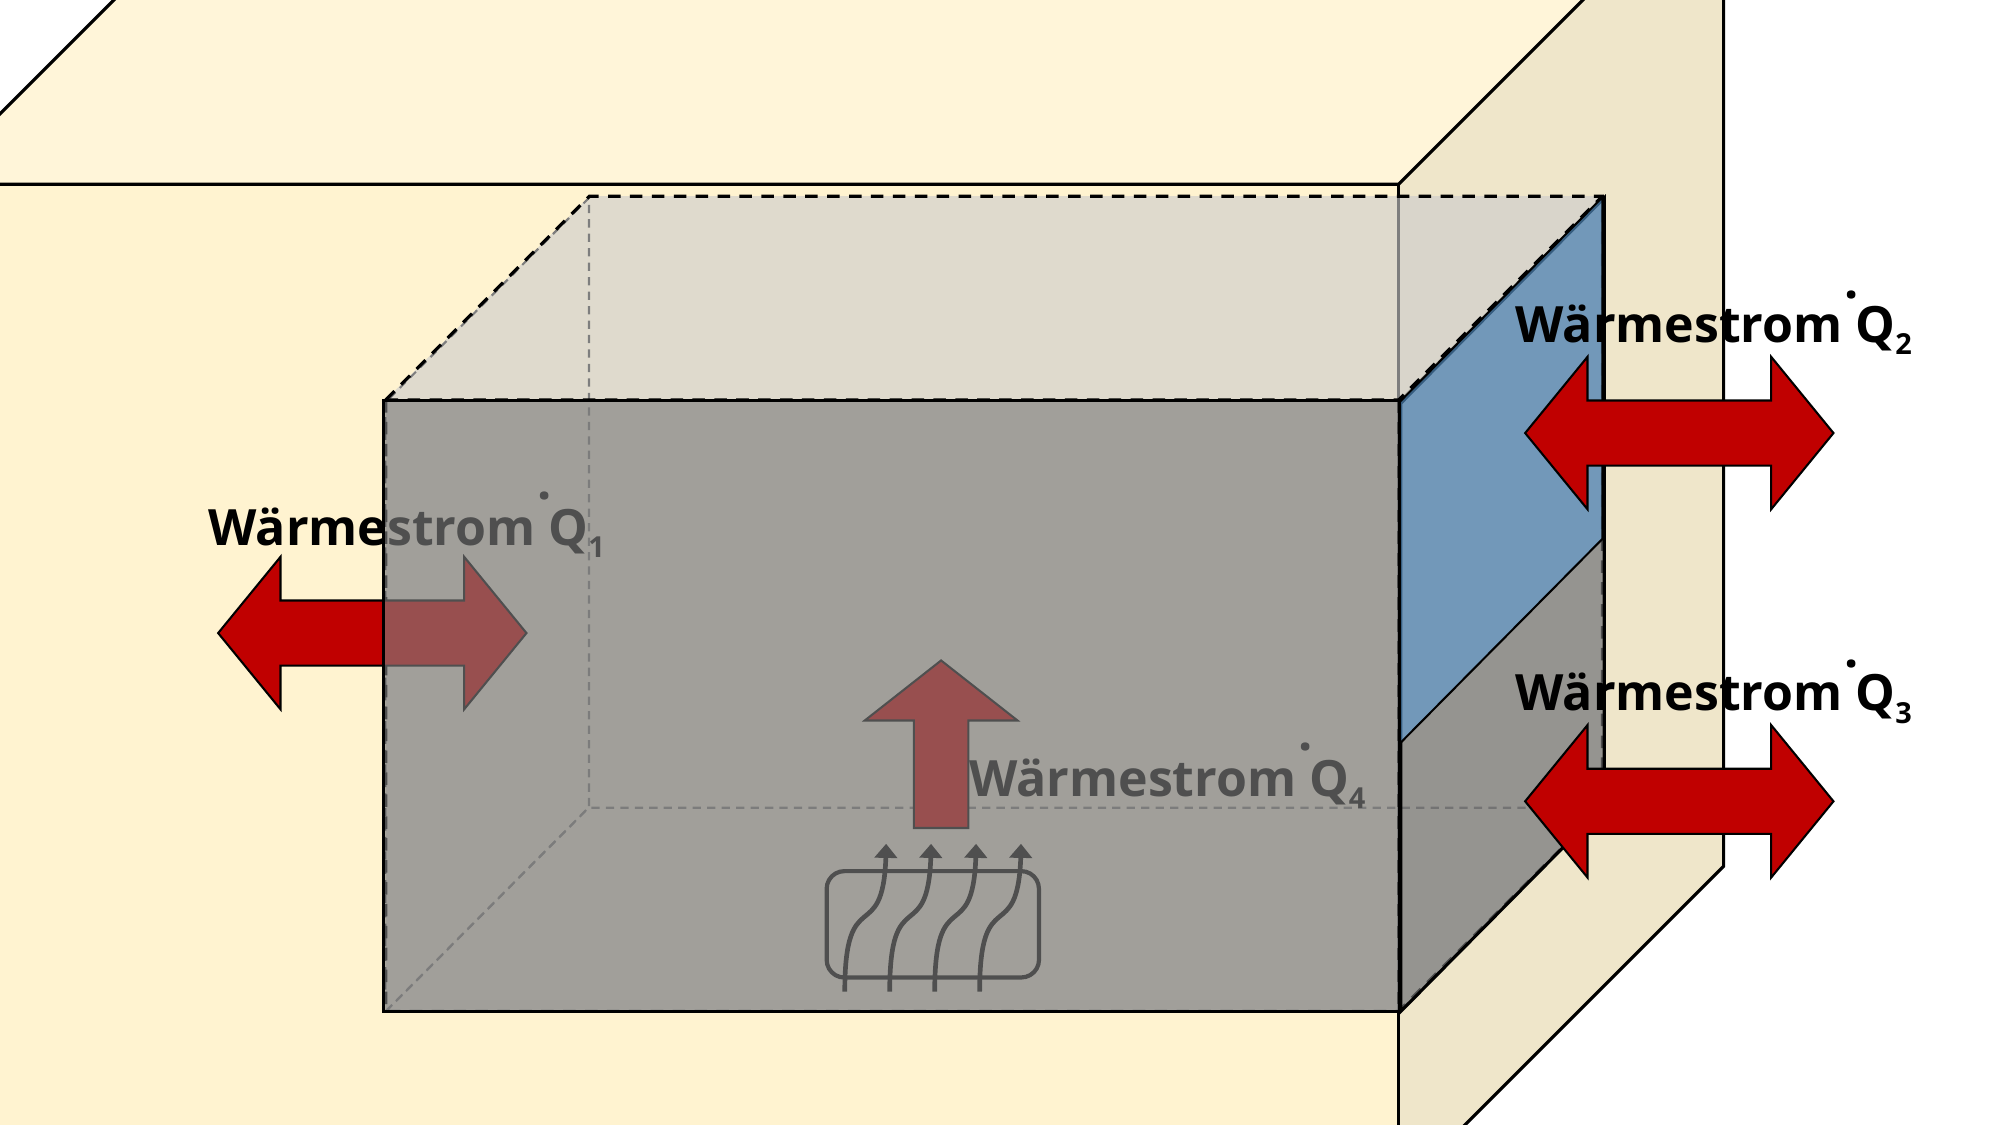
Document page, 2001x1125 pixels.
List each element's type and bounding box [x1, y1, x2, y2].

text_box [0, 0, 1585, 1125]
text_box [1523, 729, 1835, 881]
text_box [548, 229, 556, 238]
text_box [497, 280, 505, 289]
text_box [436, 342, 444, 350]
text_box [383, 400, 1400, 1012]
text_box [415, 362, 423, 371]
text_box [569, 209, 577, 217]
text_box [487, 291, 495, 299]
text_box [1463, 835, 1725, 1125]
text_box [384, 393, 394, 400]
text_box [446, 332, 454, 340]
text_box [477, 301, 485, 309]
text_box [1516, 609, 1911, 729]
text_box [1589, 729, 1606, 767]
text_box [1516, 241, 1911, 361]
text_box [1557, 194, 1604, 241]
text_box [826, 843, 1039, 992]
text_box [528, 250, 536, 258]
text_box [1536, 467, 1606, 609]
text_box [517, 260, 526, 268]
text_box [395, 383, 403, 391]
text_box [558, 219, 567, 227]
text_box [1523, 361, 1835, 513]
text_box [1399, 629, 1582, 1014]
text_box [216, 564, 383, 713]
text_box [425, 352, 434, 360]
text_box [538, 239, 546, 248]
text_box [579, 199, 587, 207]
text_box [209, 441, 604, 564]
text_box [507, 270, 516, 278]
text_box [970, 692, 1364, 815]
text_box [466, 311, 475, 319]
text_box [456, 321, 464, 330]
text_box [1400, 283, 1604, 745]
text_box [405, 372, 413, 381]
